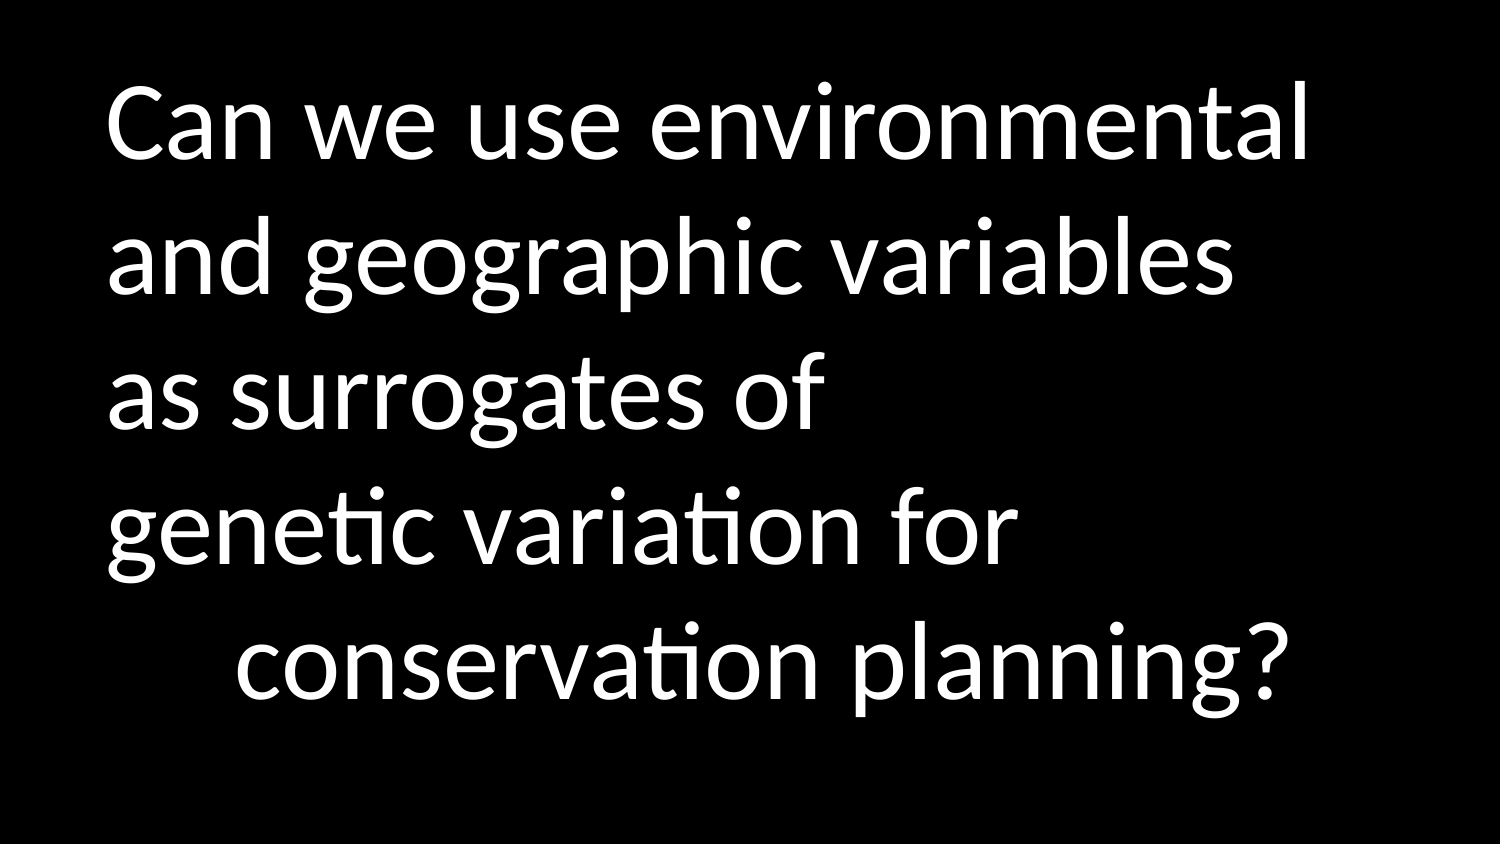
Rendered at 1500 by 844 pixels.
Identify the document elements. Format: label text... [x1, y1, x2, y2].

text_box Can we use environmental and geographic variables as surrogates of genetic variation for conservation planning? [90, 64, 1441, 706]
